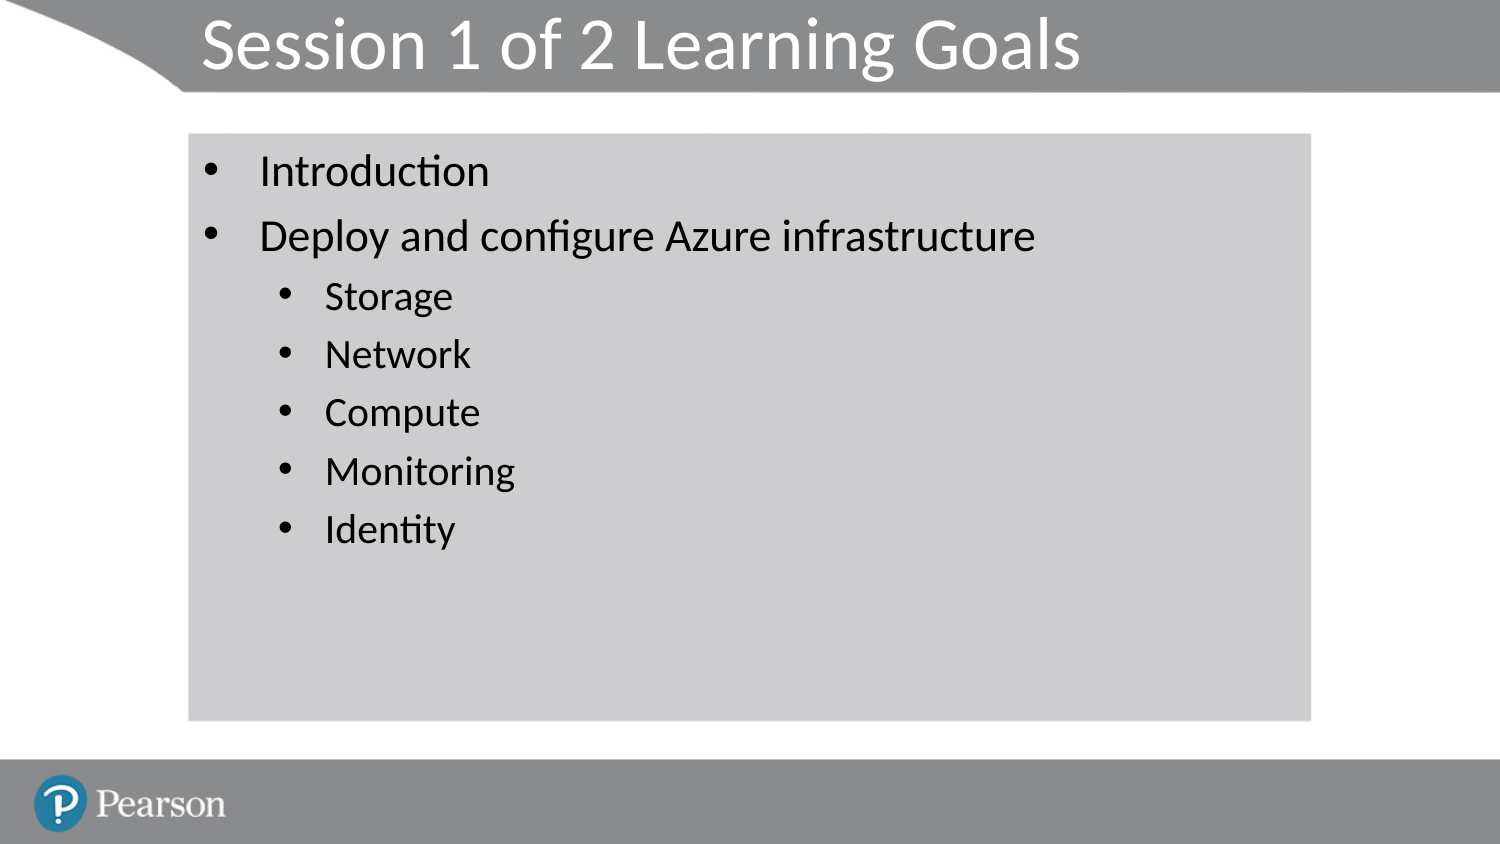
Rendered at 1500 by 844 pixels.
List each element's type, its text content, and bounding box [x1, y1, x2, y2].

title Session 1 of 2 Learning Goals [186, 0, 1425, 79]
list Introduction Deploy and configure Azure infrastructure Storage Network Compute Monitoring Identity [188, 133, 1311, 716]
picture [0, 0, 1500, 844]
